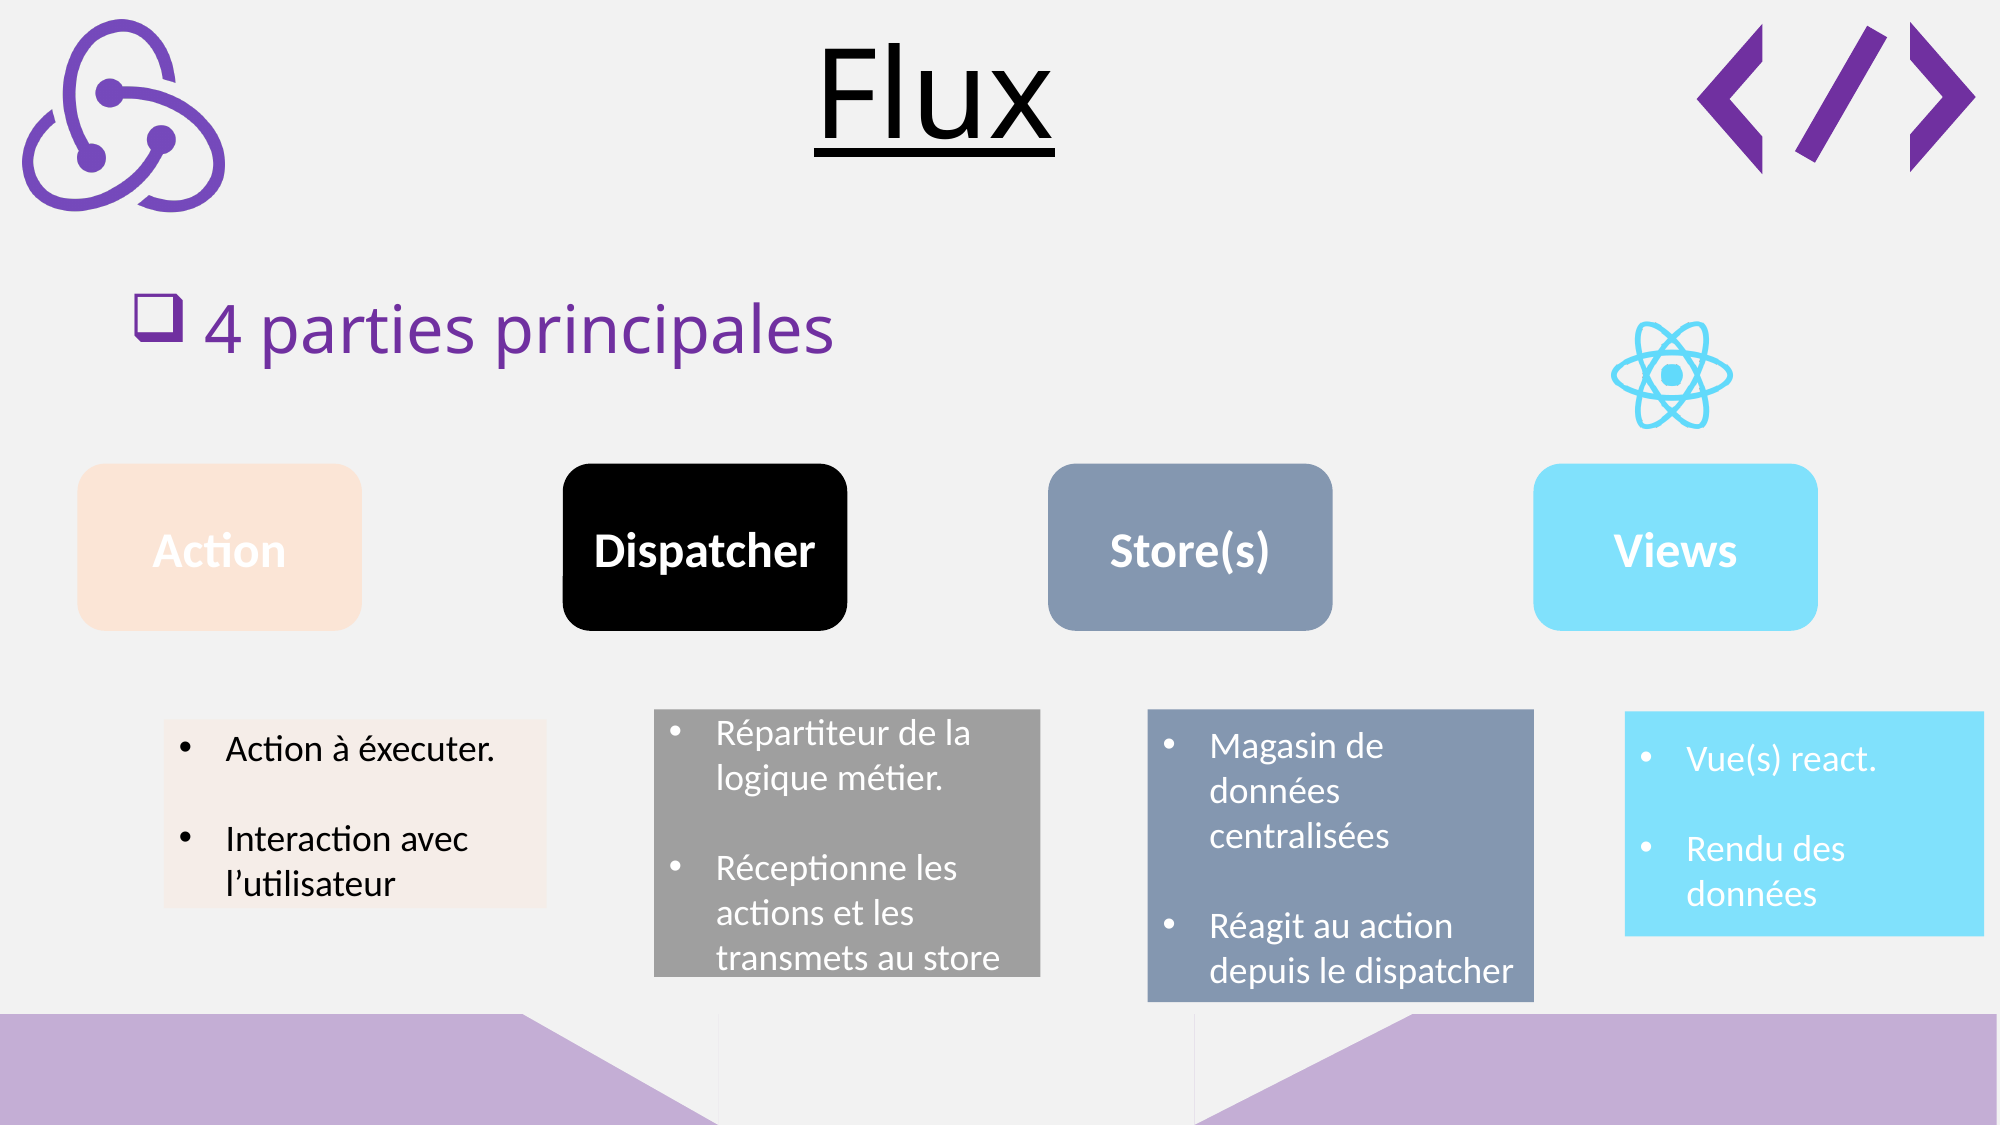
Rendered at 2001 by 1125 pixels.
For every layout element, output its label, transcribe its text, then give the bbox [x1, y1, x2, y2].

text_box Dispatcher [561, 462, 849, 632]
picture [1567, 301, 1776, 449]
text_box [1194, 1014, 1997, 1125]
text_box Action à éxecuter. Interaction avec l’utilisateur [163, 718, 548, 909]
text_box Flux [217, 6, 1652, 172]
text_box Action [76, 462, 363, 632]
text_box Répartiteur de la logique métier. Réceptionne les actions et les transmets au store [653, 708, 1041, 978]
text_box Magasin de données centralisées Réagit au action depuis le dispatcher [1147, 708, 1535, 1003]
picture [22, 19, 225, 213]
text_box 4 parties principales [114, 279, 1341, 374]
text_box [1696, 0, 1976, 193]
text_box Store(s) [1047, 462, 1334, 632]
text_box Vue(s) react. Rendu des données [1624, 710, 1985, 937]
text_box Views [1532, 462, 1819, 632]
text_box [0, 1014, 719, 1125]
